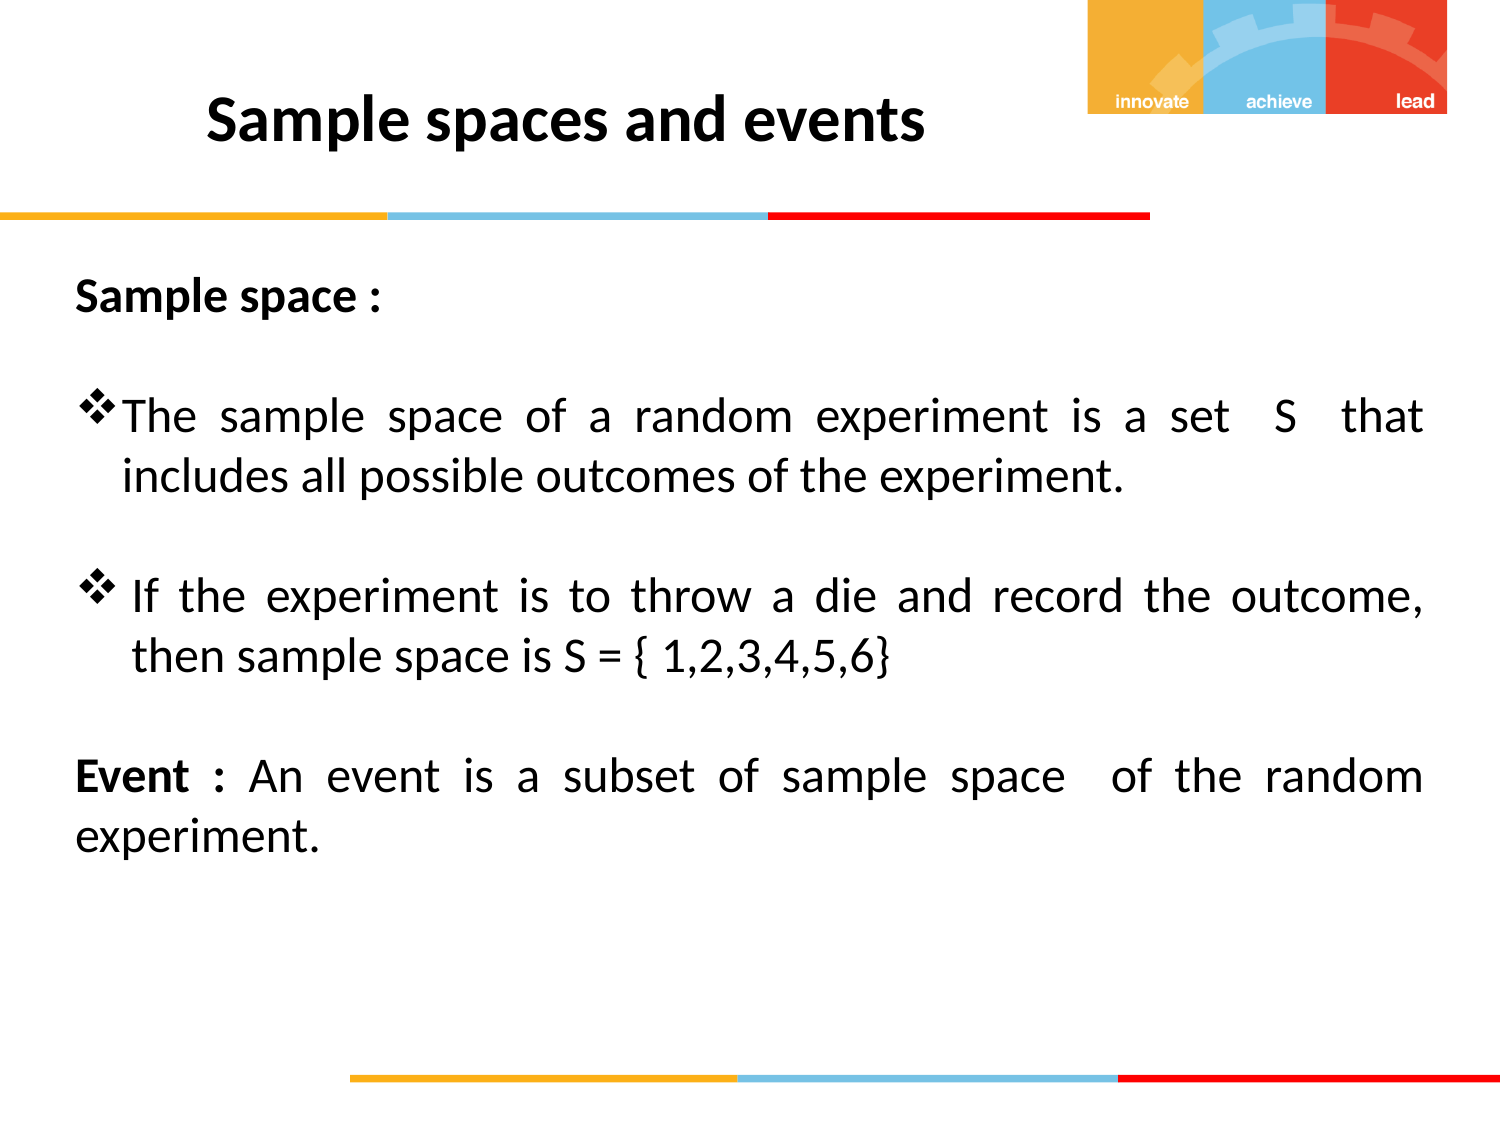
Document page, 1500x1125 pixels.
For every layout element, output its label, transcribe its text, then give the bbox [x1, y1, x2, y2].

title Sample spaces and events [64, 45, 1069, 185]
picture [1087, 0, 1448, 114]
list Sample space : The sample space of a random experiment is a set S that includes all possible outcomes of the experiment. If the experiment is to throw a die and record the outcome, then sample space is S = { 1,2,3,4,5,6} Event : An event is a subset of sample space of the random experiment. [75, 262, 1425, 1005]
